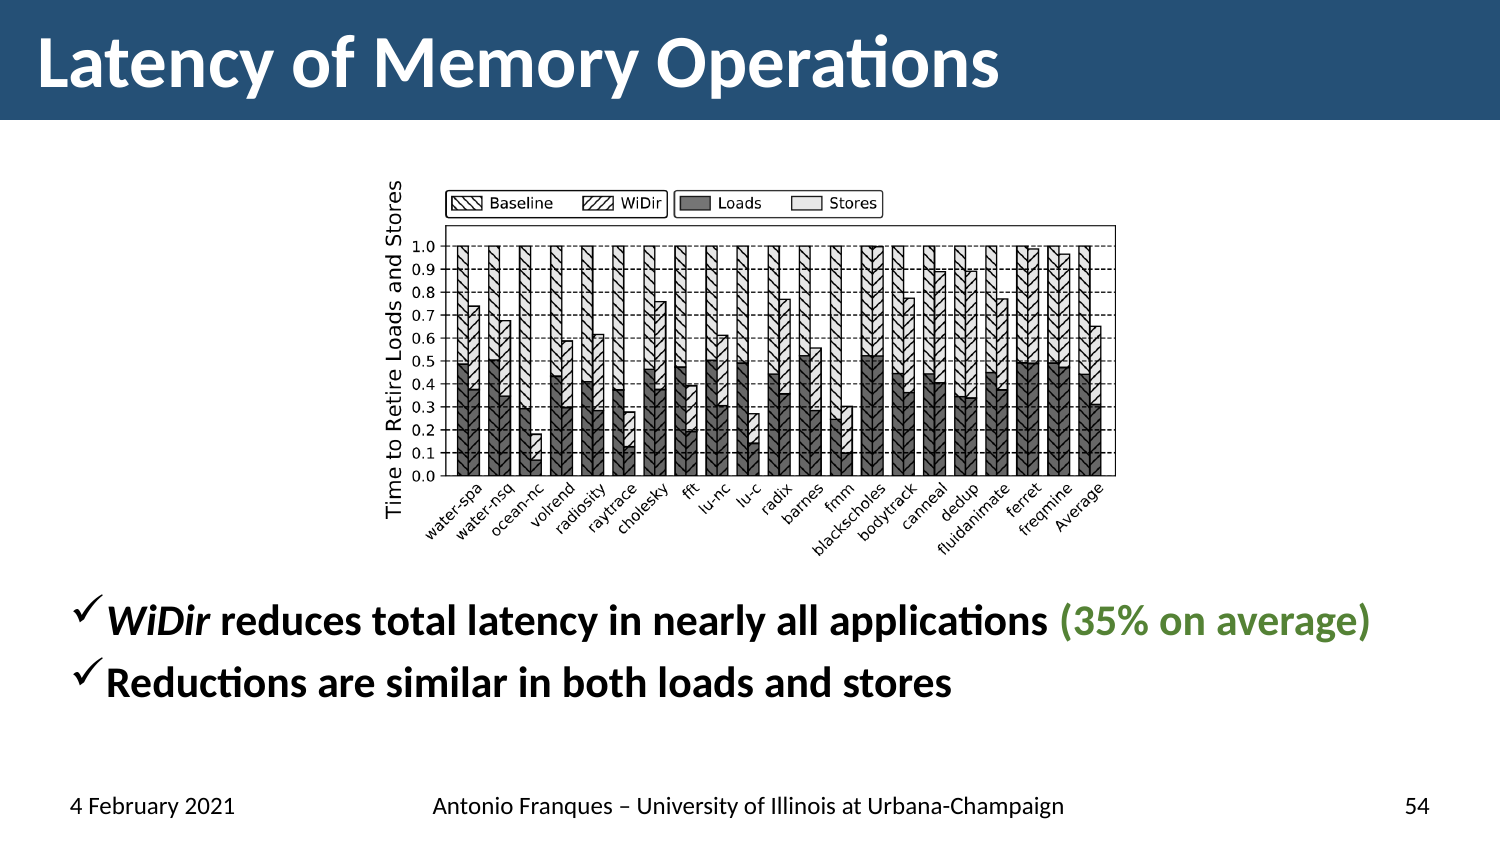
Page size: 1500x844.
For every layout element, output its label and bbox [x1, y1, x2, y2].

slide_number [55, 782, 414, 827]
footer [414, 782, 1059, 827]
picture [383, 176, 1117, 559]
list [55, 589, 1445, 760]
slide_number [1059, 782, 1445, 827]
title [22, 15, 1478, 111]
